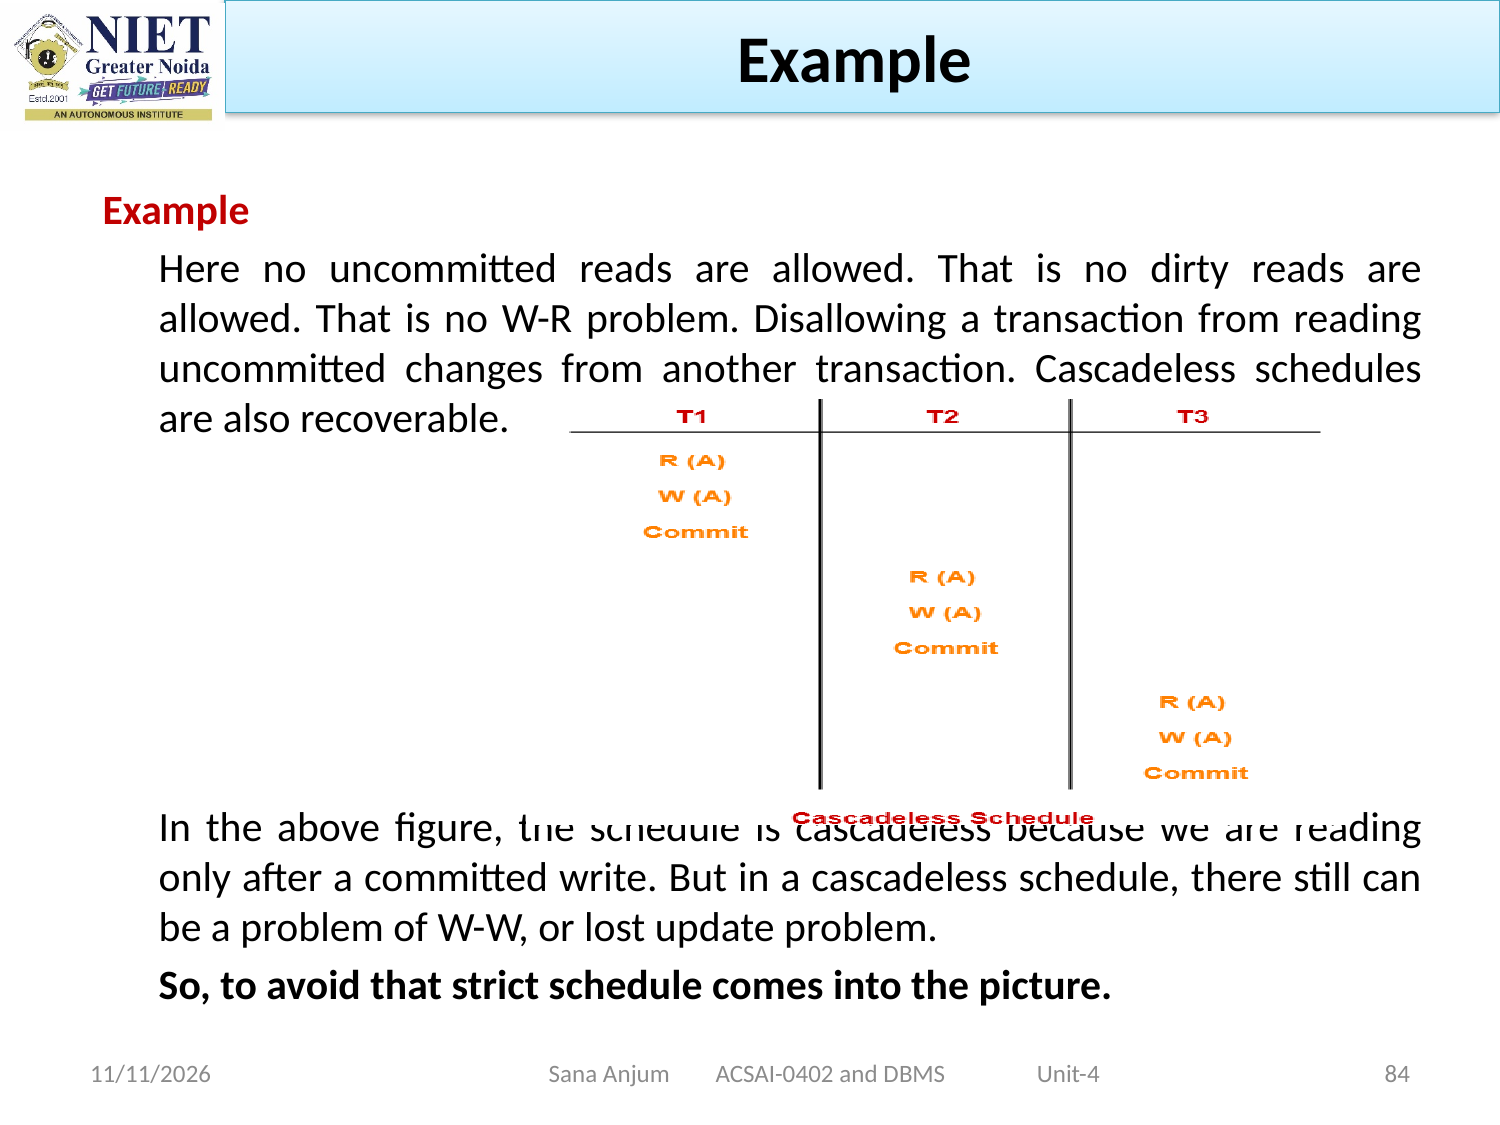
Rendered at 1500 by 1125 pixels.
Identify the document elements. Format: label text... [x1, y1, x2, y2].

footer Sana Anjum ACSAI-0402 and DBMS Unit-4 [412, 1042, 1074, 1103]
slide_number 84 [1074, 1042, 1425, 1103]
picture [526, 399, 1351, 826]
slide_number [75, 1042, 412, 1103]
picture [0, 2, 226, 131]
text_box Example [224, 0, 1500, 113]
list Example Here no uncommitted reads are allowed. That is no dirty reads are allowed. That is no W-R problem. Disallowing a transaction from reading uncommitted changes from another transaction. Cascadeless schedules are also recoverable. In the above figure, the schedule is cascadeless because we are reading only after a committed write. But in a cascadeless schedule, there still can be a problem of W-W, or lost update problem. So, to avoid that strict schedule comes into the picture. [87, 174, 1438, 1088]
